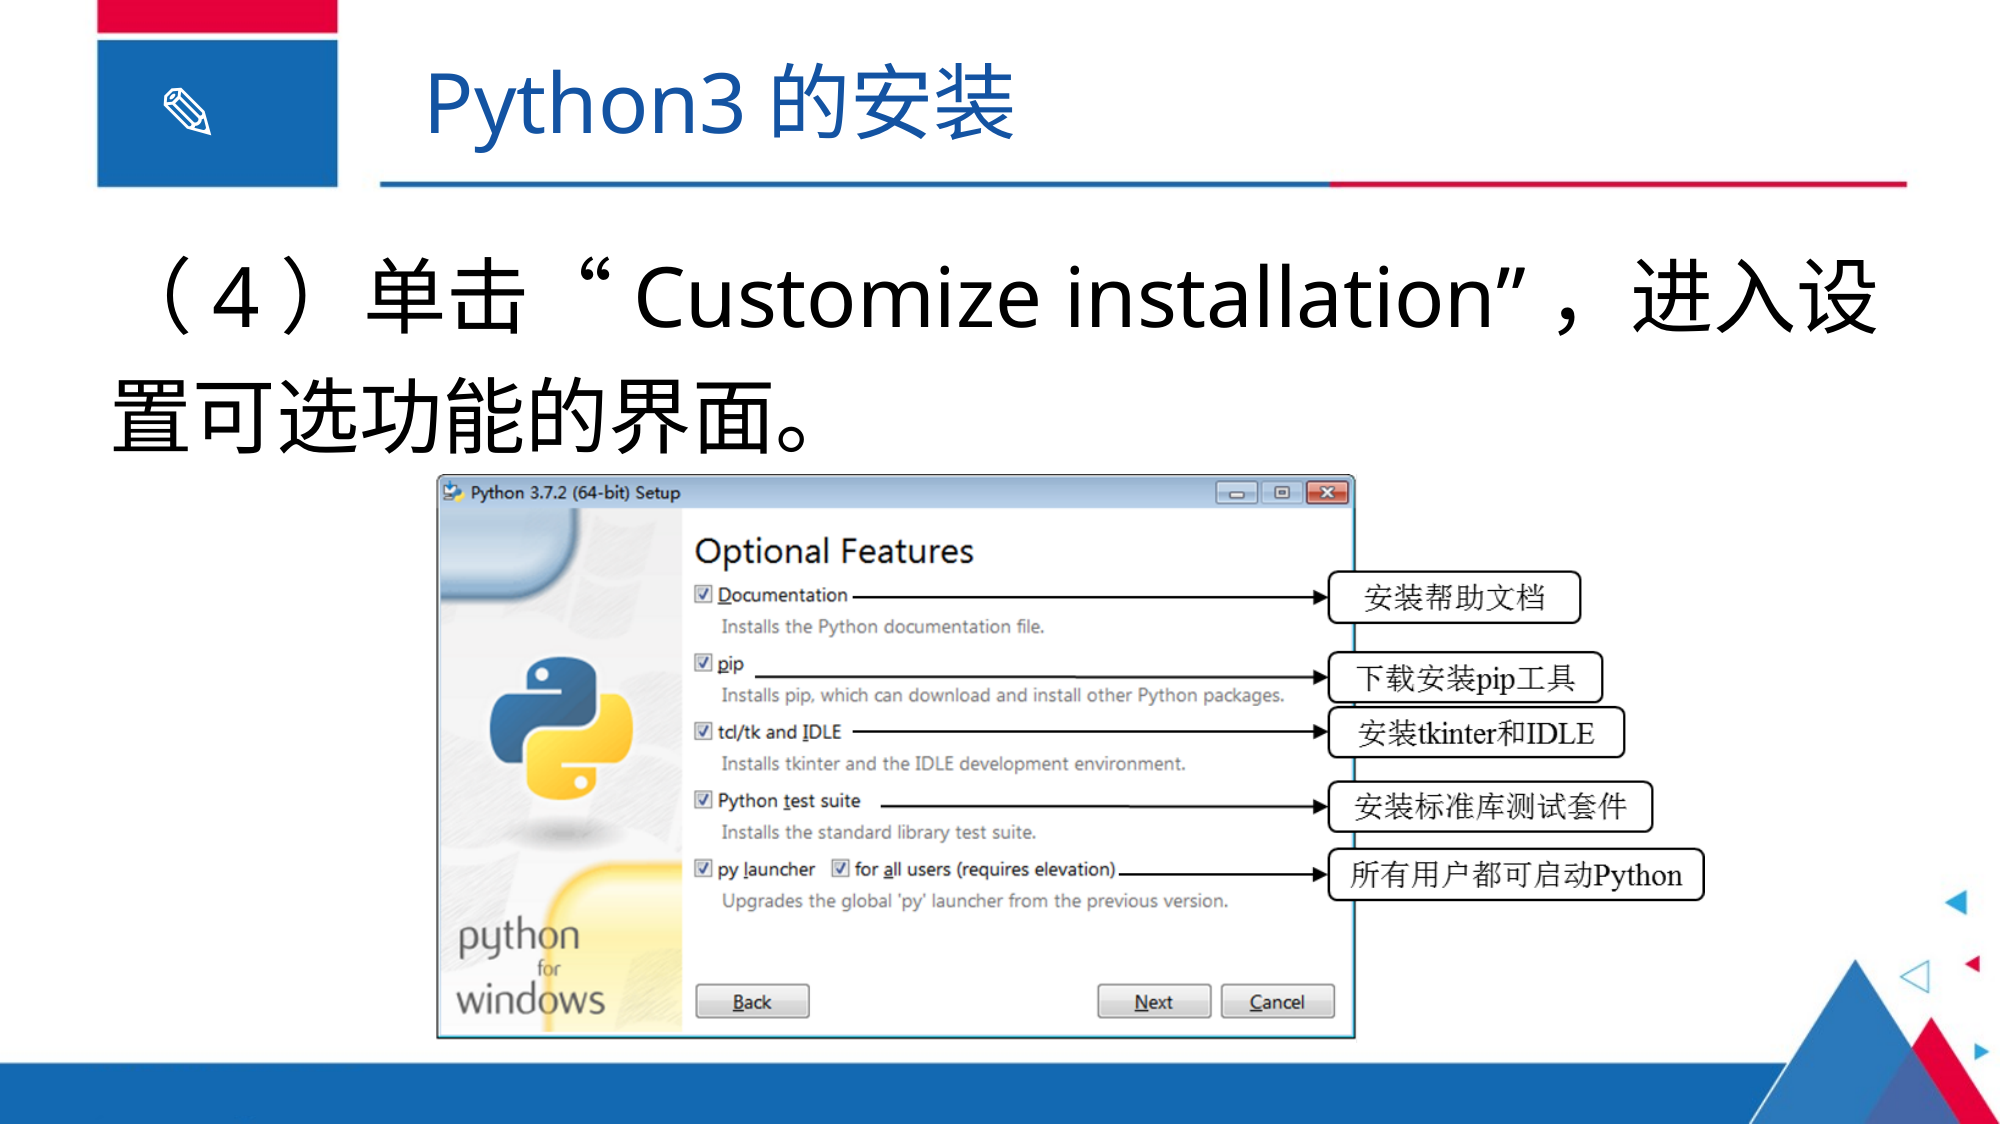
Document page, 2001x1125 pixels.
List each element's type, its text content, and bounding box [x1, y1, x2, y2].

picture [0, 0, 2000, 1124]
text_box Python3的安装 [409, 43, 1292, 158]
text_box （4）单击“Customize installation”，进入设置可选功能的界面。 [94, 216, 1916, 472]
